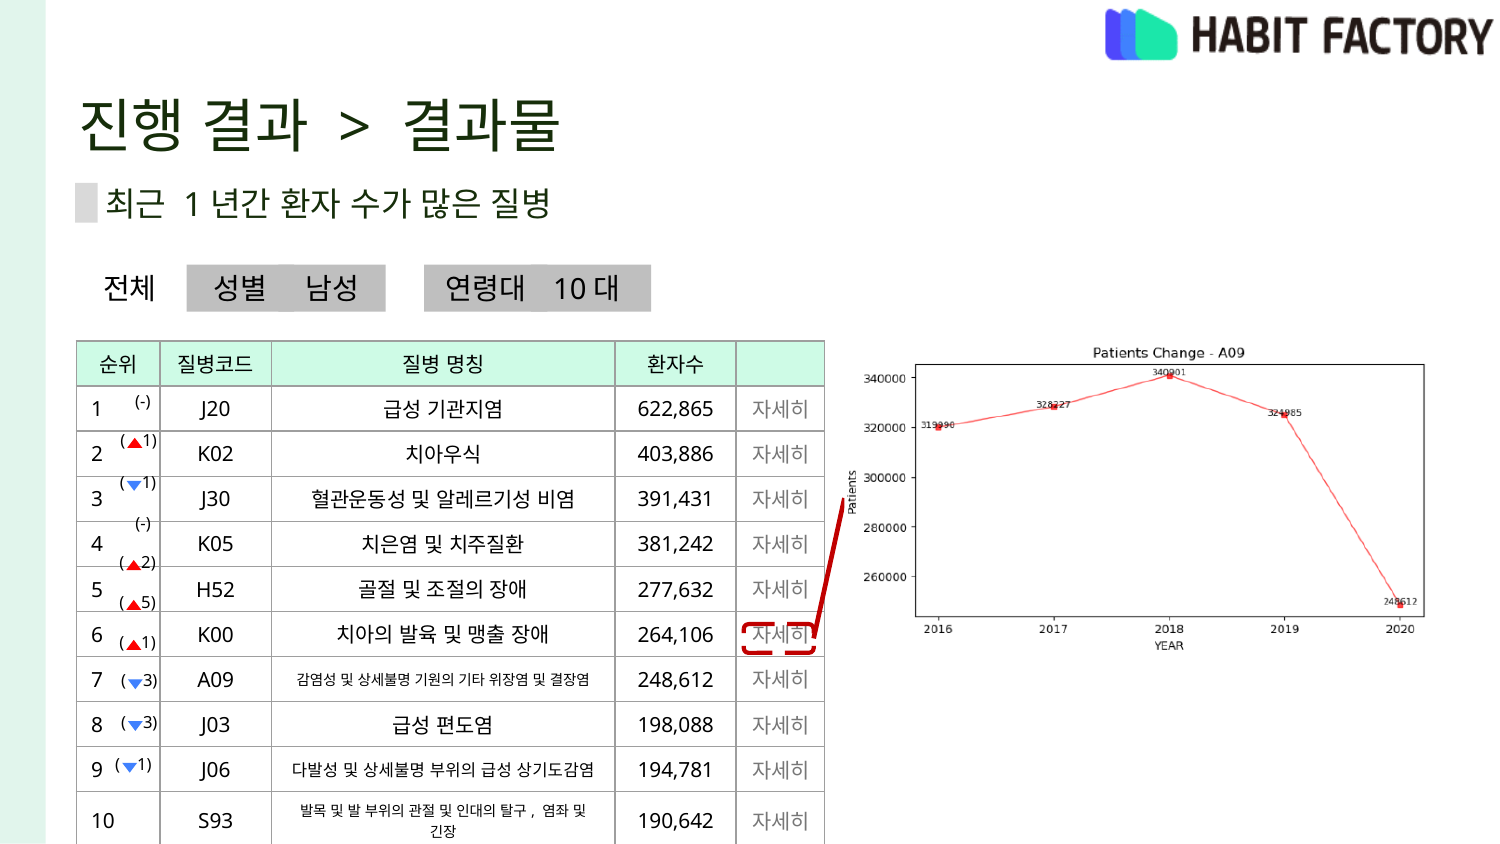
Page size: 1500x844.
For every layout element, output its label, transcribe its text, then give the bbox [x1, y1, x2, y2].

table_cell 자세히 [737, 792, 824, 844]
text_box (-) [120, 383, 316, 418]
table_header 질병 명칭 [272, 342, 614, 385]
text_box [105, 662, 302, 699]
table_cell 급성 편도염 [304, 702, 614, 746]
text_box (-) [120, 505, 316, 540]
table_cell 자세히 [737, 477, 824, 521]
table_header 순위 [77, 342, 159, 385]
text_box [104, 584, 300, 621]
table_cell 2 [77, 432, 101, 476]
table_cell 혈관운동성 및 알레르기성 비염 [302, 477, 614, 521]
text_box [813, 497, 839, 639]
table_cell 10 [77, 792, 159, 844]
table_cell 자세히 [737, 612, 824, 656]
table_cell 4 [77, 522, 159, 566]
table_cell 8 [77, 702, 102, 746]
table_cell 403,886 [616, 432, 735, 476]
table_cell 381,242 [616, 522, 735, 566]
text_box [423, 264, 652, 312]
text_box [741, 621, 816, 655]
table_cell 다발성 및 상세불명 부위의 급성 상기도감염 [272, 747, 614, 791]
table_cell S93 [161, 792, 271, 844]
table_cell 264,106 [616, 612, 735, 656]
table_cell 6 [77, 612, 100, 656]
table_cell 7 [77, 657, 101, 701]
table_cell 치아우식 [303, 432, 614, 476]
table_cell 5 [77, 567, 100, 611]
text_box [74, 174, 692, 232]
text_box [100, 745, 296, 782]
picture [1098, 0, 1500, 69]
table_cell 622,865 [616, 387, 735, 430]
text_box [186, 264, 387, 312]
table_cell 골절 및 조절의 장애 [304, 567, 614, 611]
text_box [104, 544, 300, 581]
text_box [104, 463, 301, 500]
table_cell 1 [77, 387, 159, 430]
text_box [104, 624, 300, 661]
table_header 환자수 [616, 342, 735, 385]
table_cell 자세히 [737, 657, 824, 701]
table_cell 3 [77, 477, 120, 521]
table_cell 자세히 [737, 432, 824, 476]
table_cell 248,612 [616, 657, 735, 701]
table_cell 190,642 [616, 792, 735, 844]
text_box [105, 704, 302, 740]
table_header 질병코드 [161, 342, 271, 383]
table_cell 급성 기관지염 [272, 387, 614, 430]
title 진행 결과 > 결과물 [63, 68, 1259, 181]
table_cell 치아의 발육 및 맹출 장애 [303, 612, 614, 656]
table_cell 자세히 [737, 387, 824, 430]
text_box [105, 422, 301, 459]
table_cell 9 [77, 747, 159, 791]
table_cell 치은염 및 치주질환 [272, 522, 614, 566]
table_cell 391,431 [616, 477, 735, 521]
table_cell 자세히 [737, 522, 808, 566]
table_cell 발목 및 발 부위의 관절 및 인대의 탈구, 염좌 및 긴장 [272, 792, 614, 844]
table_cell 자세히 [737, 747, 824, 791]
table_cell 감염성 및 상세불명 기원의 기타 위장염 및 결장염 [304, 657, 614, 701]
table_cell 277,632 [616, 567, 735, 611]
table_cell 194,781 [616, 747, 735, 791]
table_header [737, 342, 824, 385]
table_cell 자세히 [737, 702, 824, 746]
table_cell 자세히 [737, 567, 808, 611]
table_cell 198,088 [616, 702, 735, 746]
picture [844, 340, 1428, 656]
text_box 전체 [74, 263, 186, 314]
